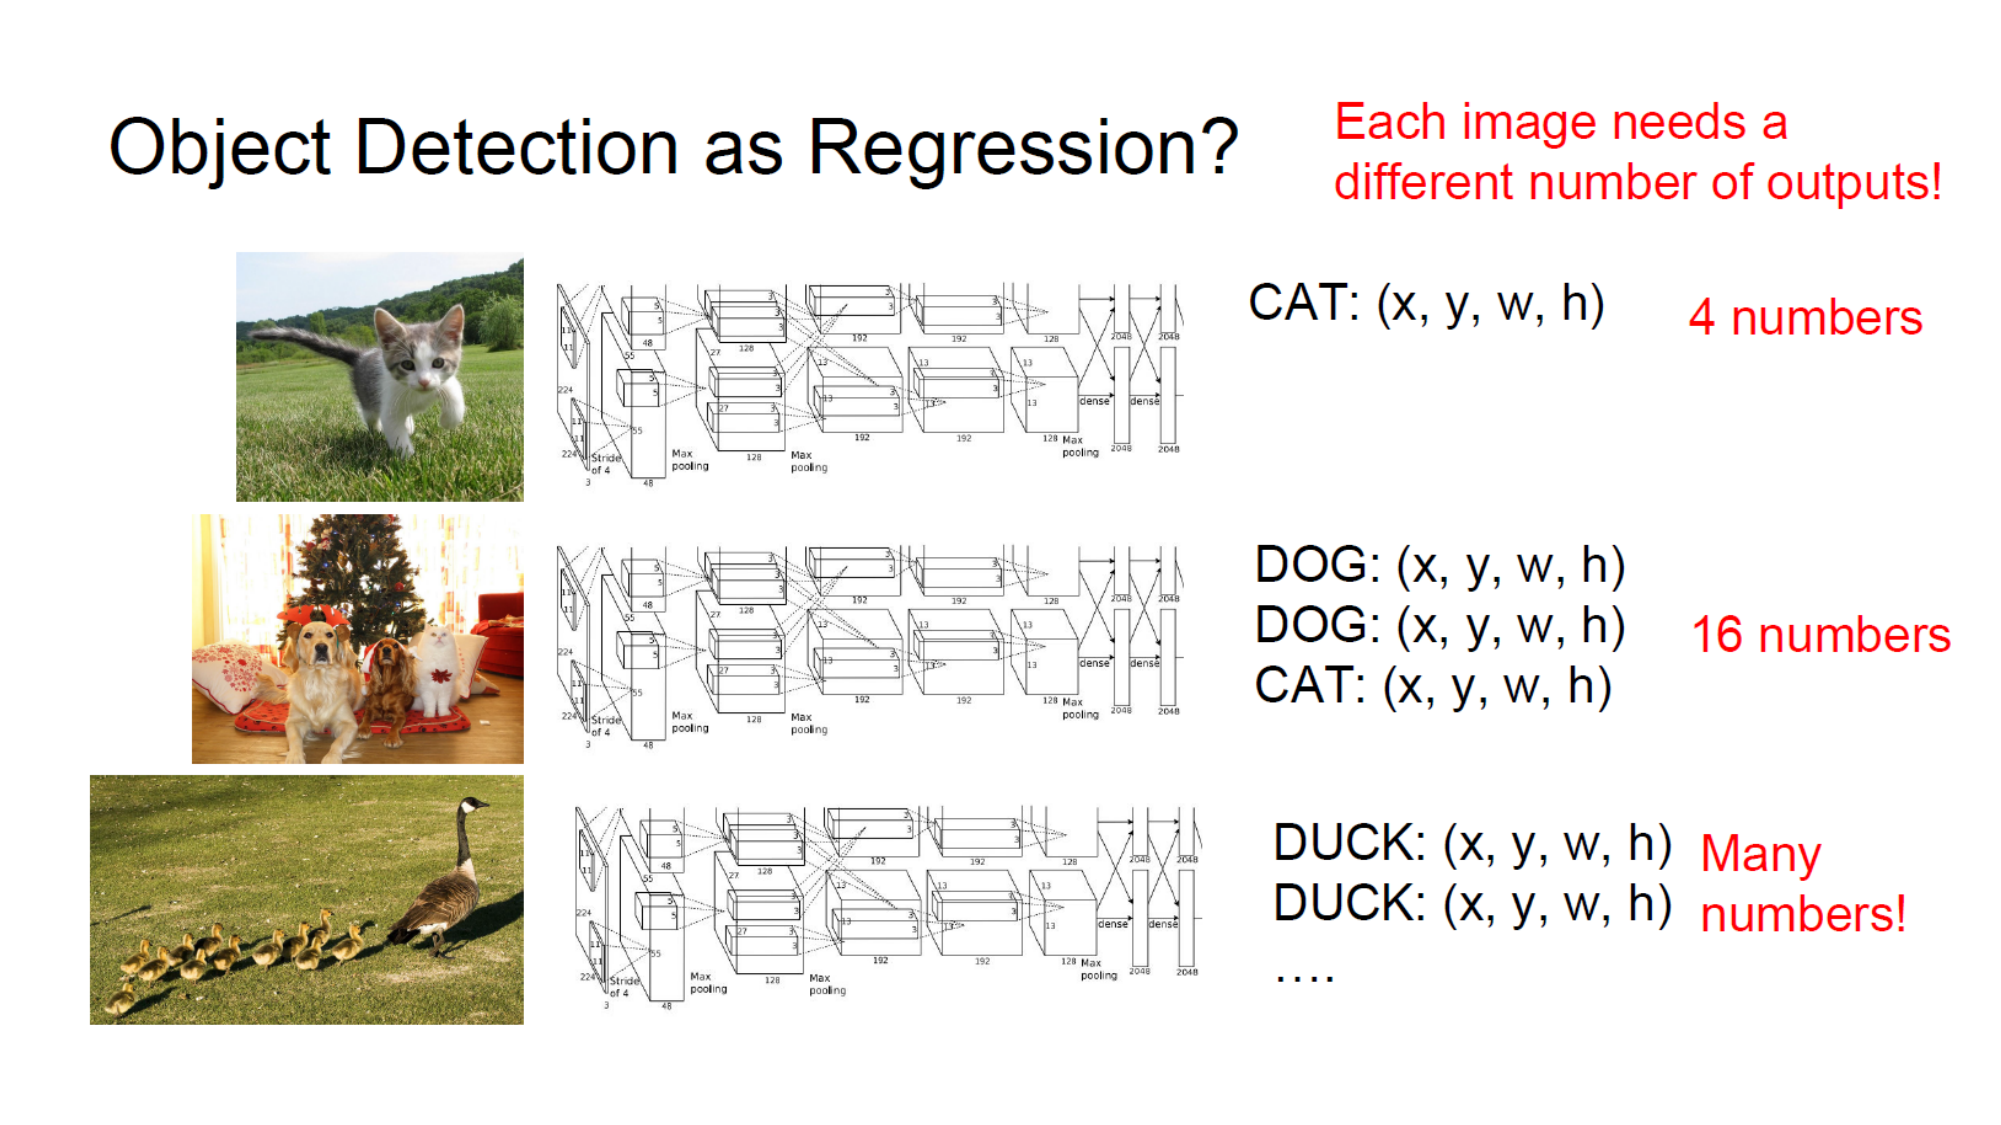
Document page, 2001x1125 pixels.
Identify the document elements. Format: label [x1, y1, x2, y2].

picture [36, 43, 2000, 1036]
